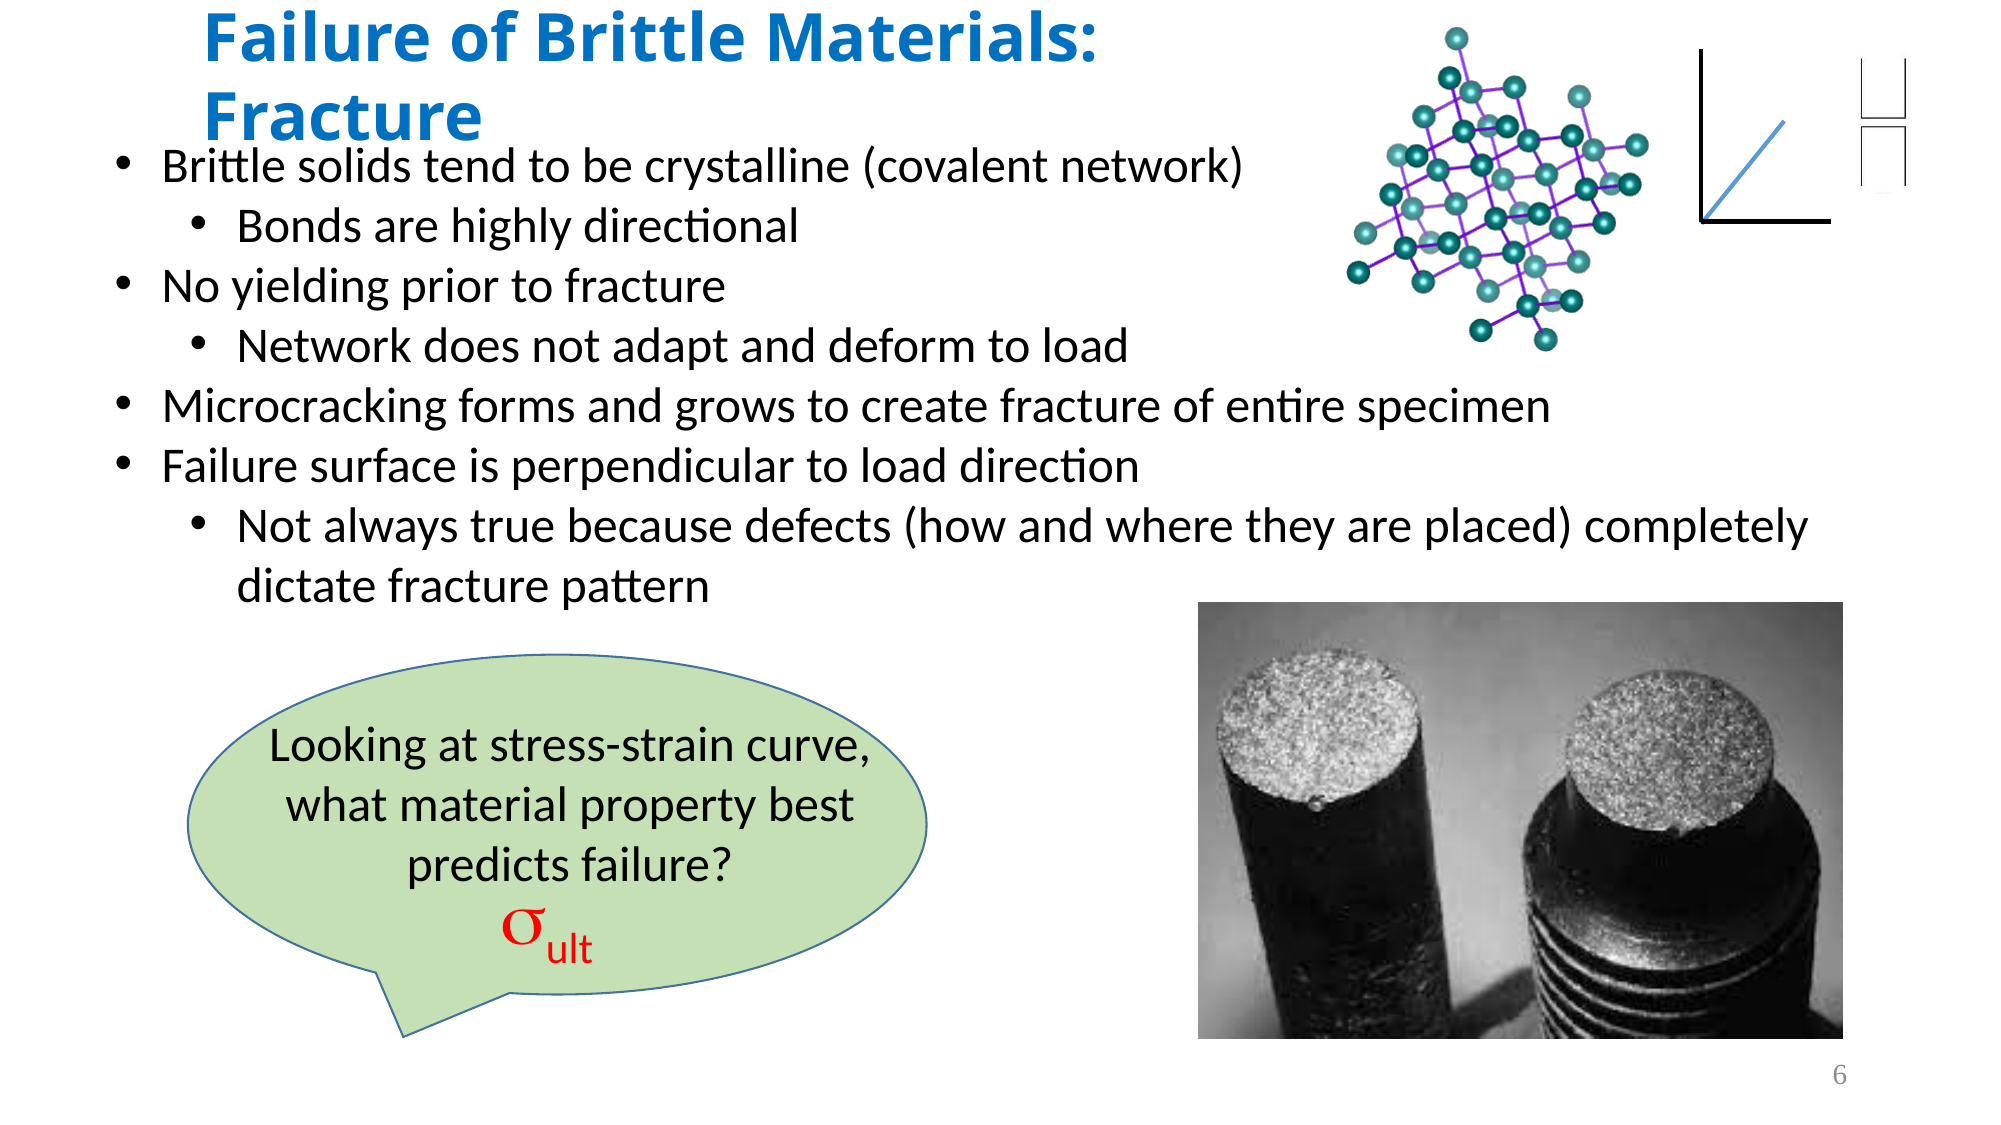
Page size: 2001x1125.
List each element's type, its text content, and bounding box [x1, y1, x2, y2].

text_box [903, 763, 928, 886]
picture [1310, 10, 1691, 371]
text_box [294, 653, 820, 704]
text_box Brittle solids tend to be crystalline (covalent network) Bonds are highly directional No yielding prior to fracture Network does not adapt and deform to load Microcracking forms and grows to create fracture of entire specimen Failure surface is perpendicular to load direction Not always true because defects (how and where they are placed) completely dictate fracture pattern [99, 124, 1900, 620]
text_box Looking at stress-strain curve, what material property best predicts failure? [238, 704, 903, 899]
text_box Failure of Brittle Materials: Fracture [187, 17, 1310, 124]
picture [1855, 52, 1911, 194]
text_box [1702, 120, 1785, 221]
text_box sult [485, 862, 693, 980]
slide_number 6 [1412, 1042, 1863, 1103]
picture [1198, 602, 1843, 1039]
text_box [186, 737, 891, 1039]
